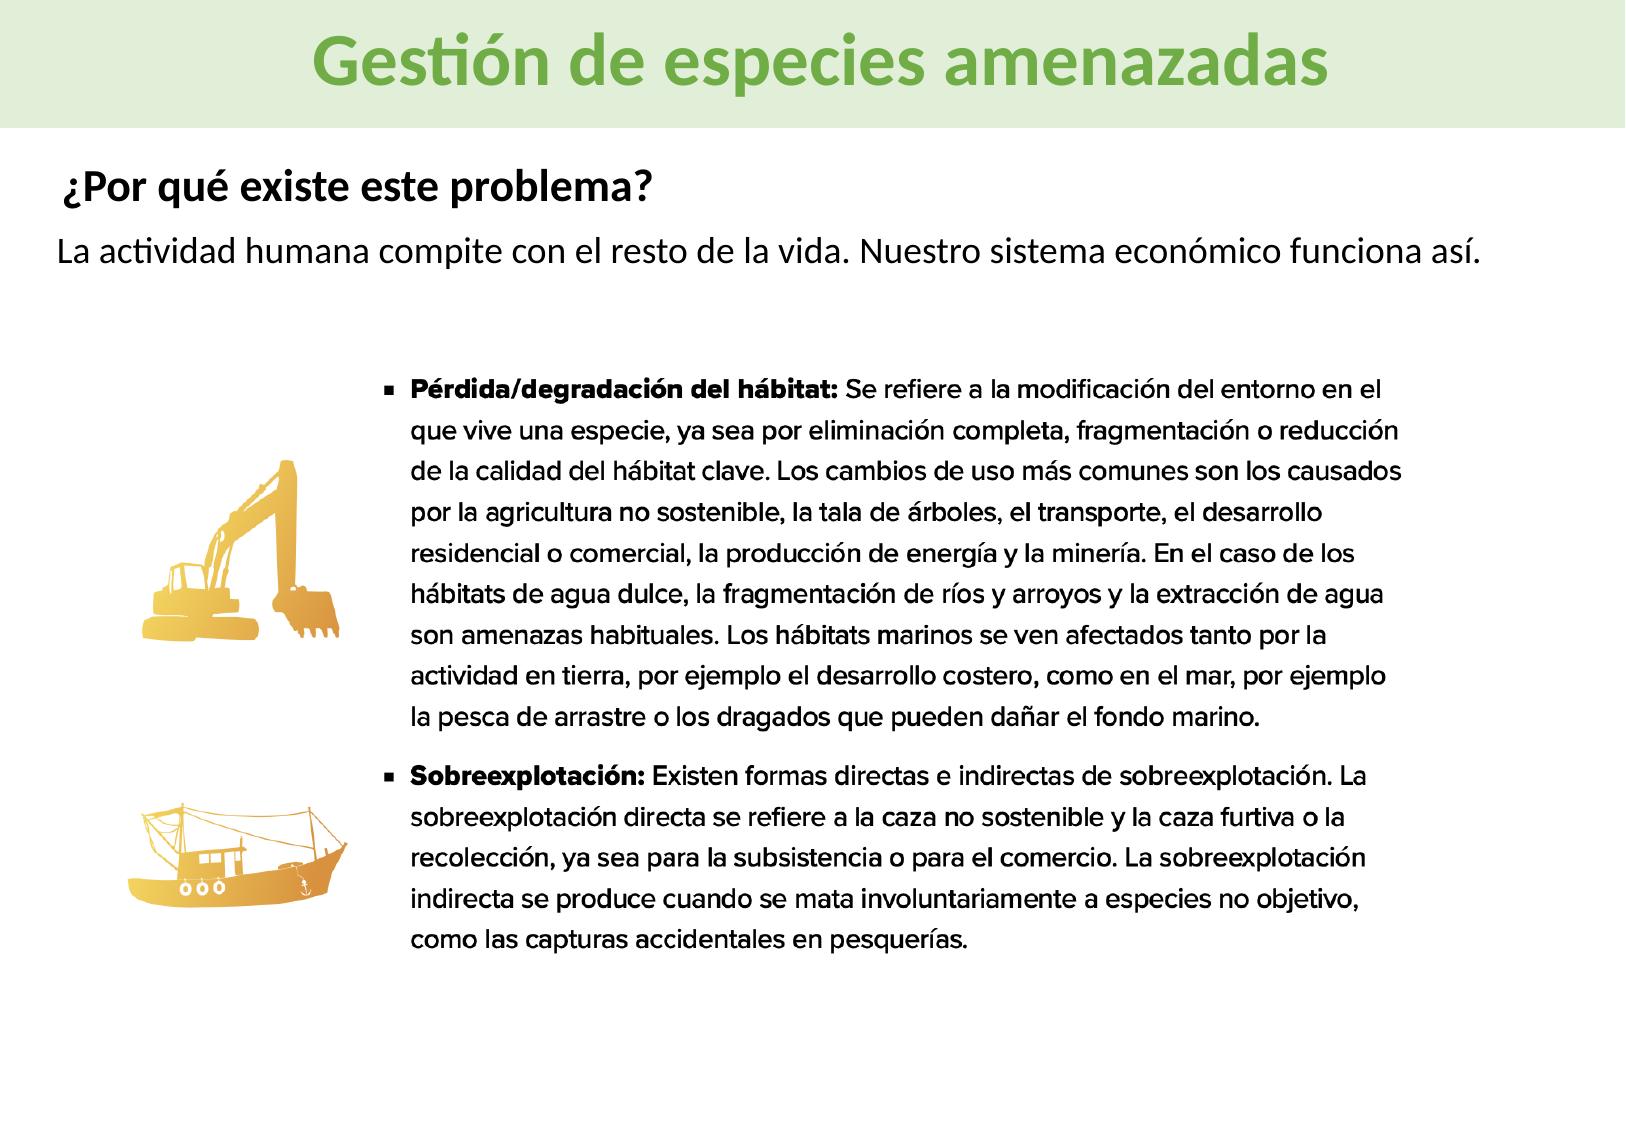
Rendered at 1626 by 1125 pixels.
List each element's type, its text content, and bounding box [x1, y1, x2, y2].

text_box Gestión de especies amenazadas [273, 2, 1352, 108]
text_box La actividad humana compite con el resto de la vida. Nuestro sistema económico funciona así. [42, 219, 1547, 279]
picture [85, 363, 1424, 977]
text_box ¿Por qué existe este problema? [46, 148, 670, 219]
text_box [0, 0, 1625, 127]
